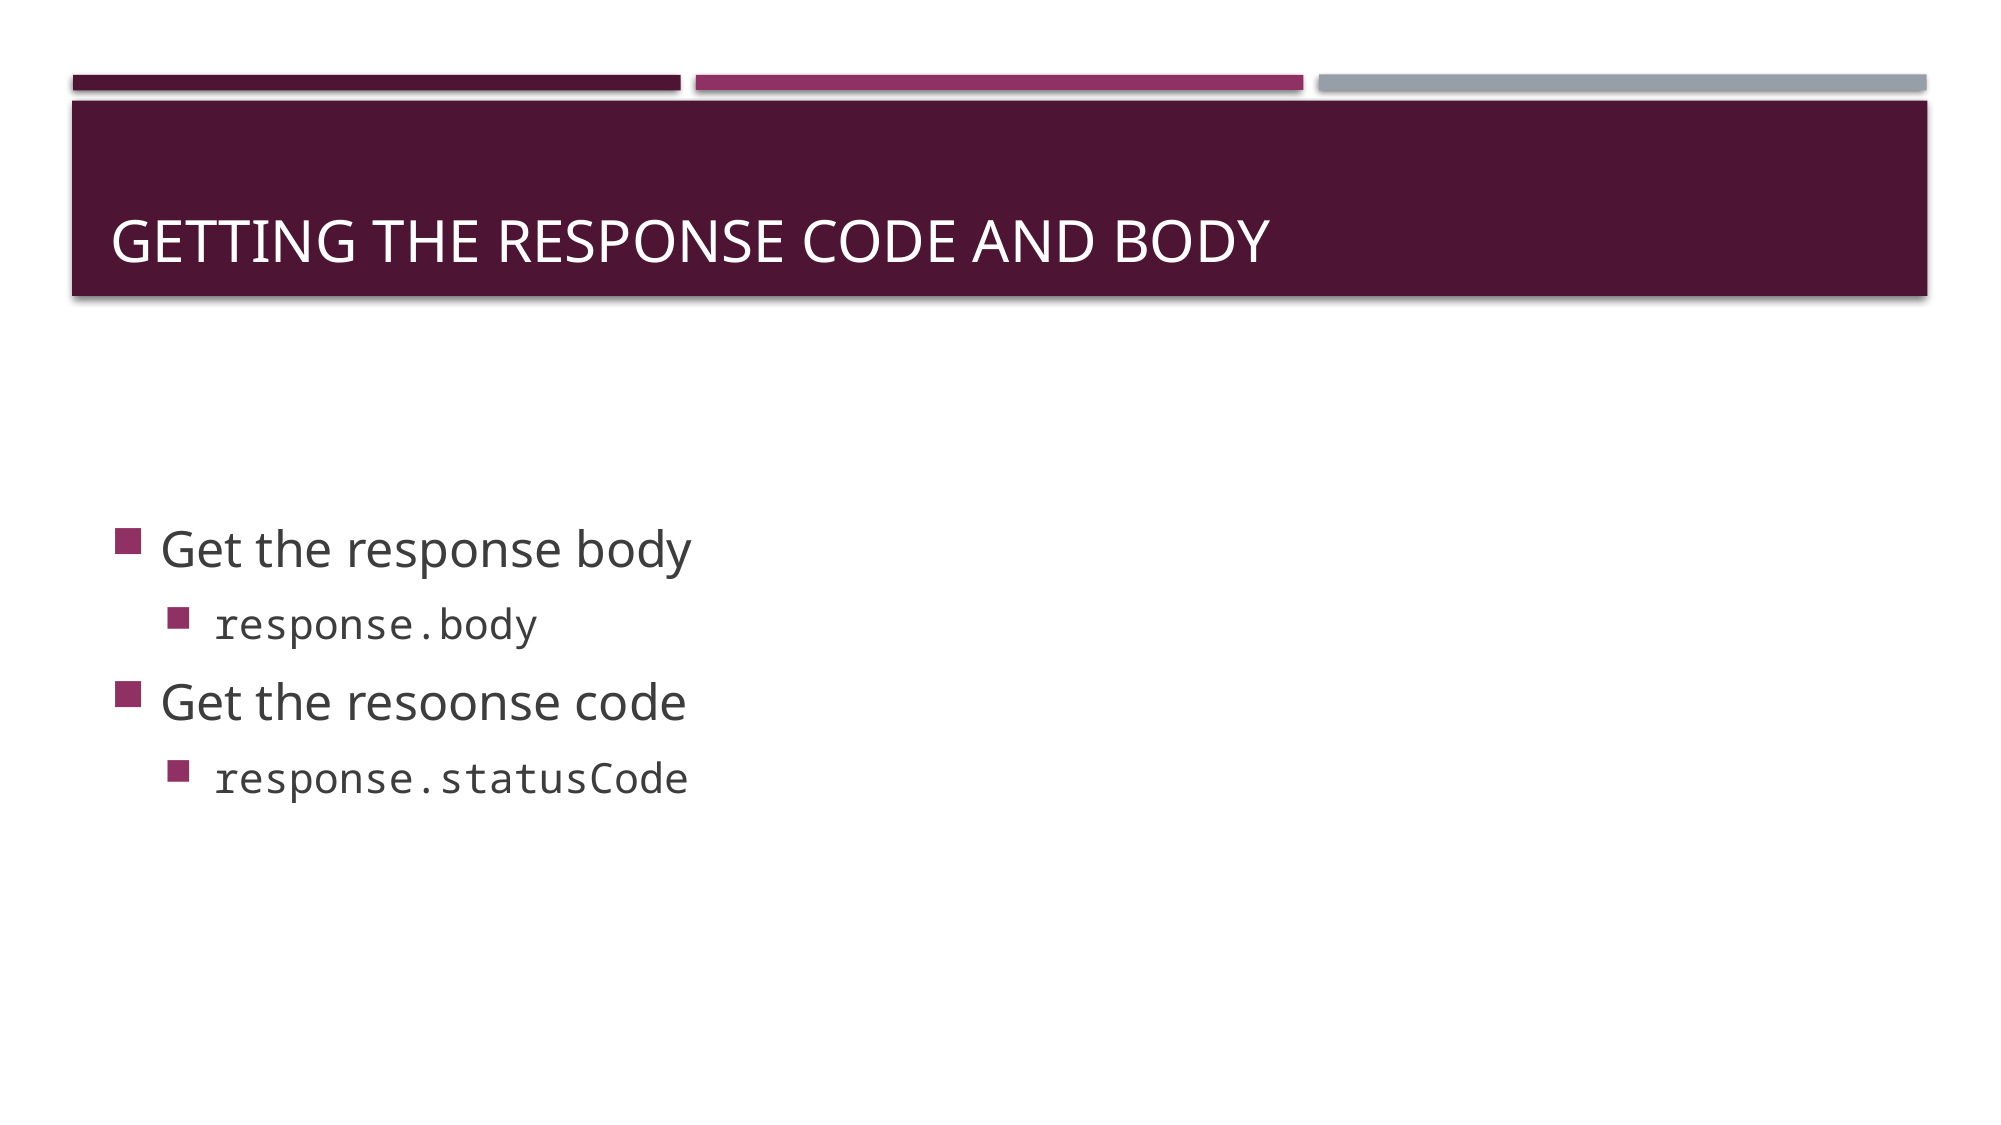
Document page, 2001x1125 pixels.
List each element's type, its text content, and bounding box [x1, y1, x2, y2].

title Getting the response code and body [95, 115, 1905, 282]
list Get the response body response.body Get the resoonse code response.statusCode [95, 357, 1905, 962]
